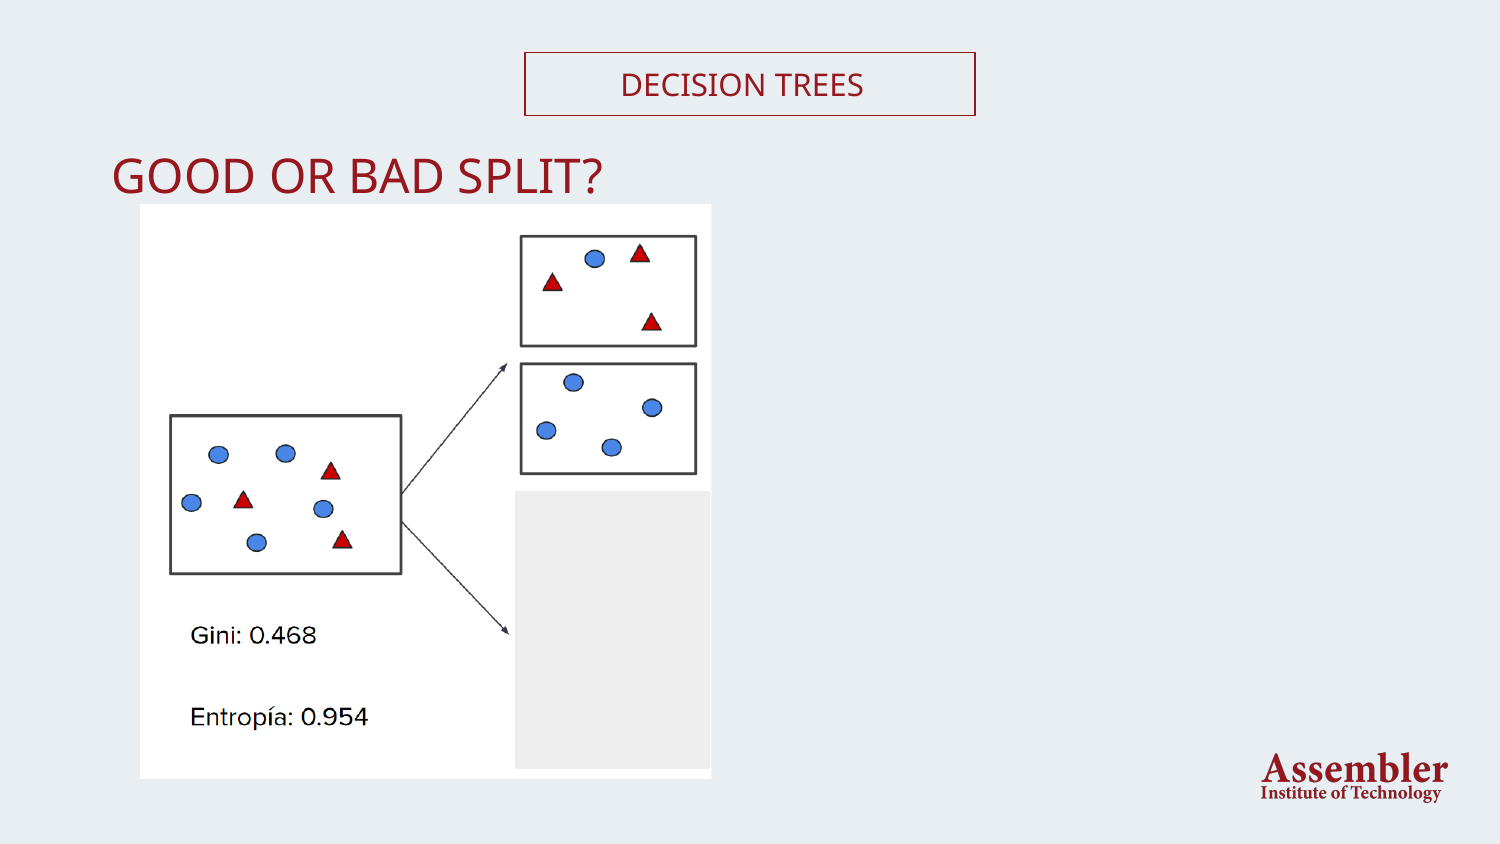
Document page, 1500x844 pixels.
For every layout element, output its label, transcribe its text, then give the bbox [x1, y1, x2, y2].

text_box GOOD OR BAD SPLIT? [96, 130, 872, 219]
picture [1261, 752, 1448, 803]
text_box DECISION TREES [469, 50, 1016, 118]
picture [139, 203, 712, 779]
